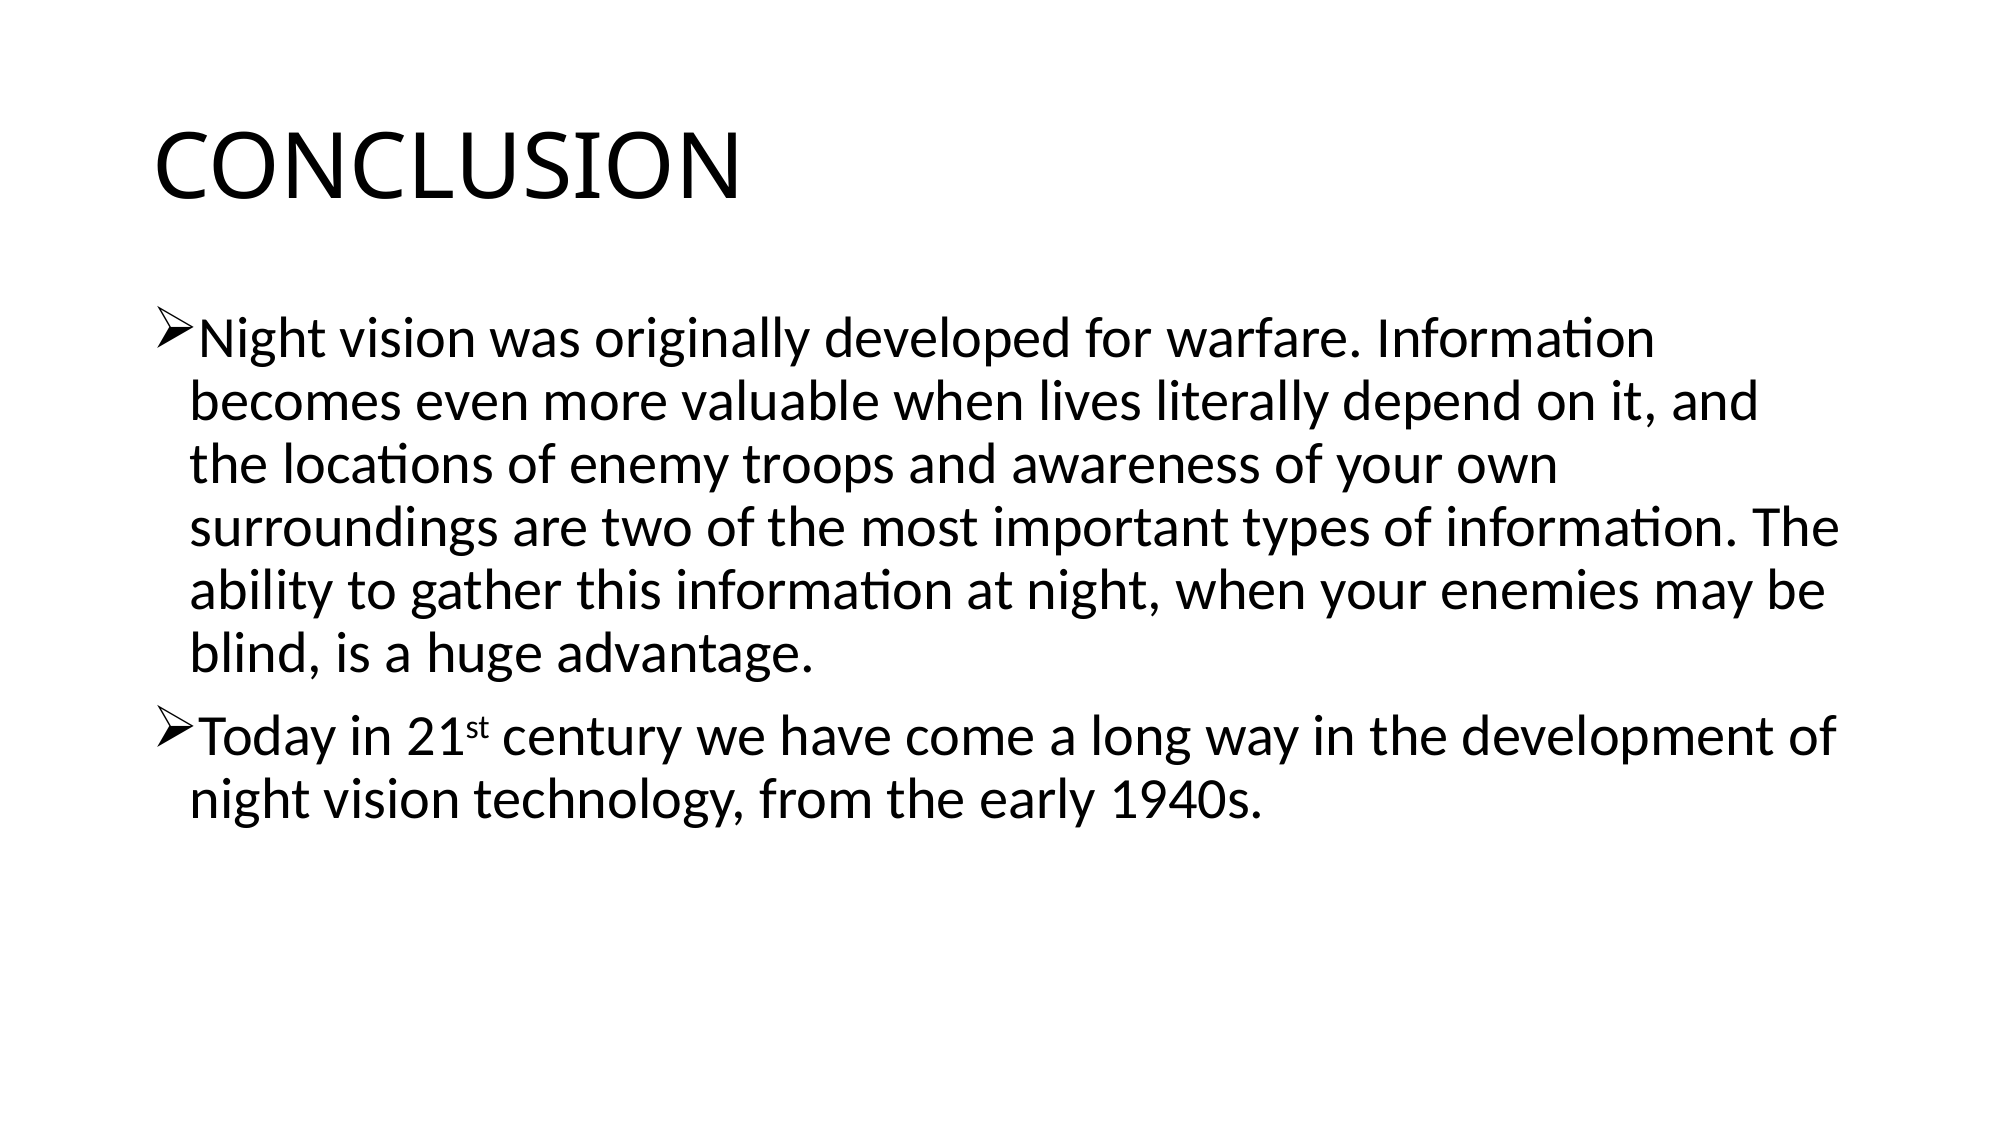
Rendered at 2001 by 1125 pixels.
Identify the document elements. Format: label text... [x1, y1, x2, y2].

list Night vision was originally developed for warfare. Information becomes even more valuable when lives literally depend on it, and the locations of enemy troops and awareness of your own surroundings are two of the most important types of information. The ability to gather this information at night, when your enemies may be blind, is a huge advantage. Today in 21st century we have come a long way in the development of night vision technology, from the early 1940s. [137, 299, 1863, 1014]
title CONCLUSION [137, 59, 1863, 278]
